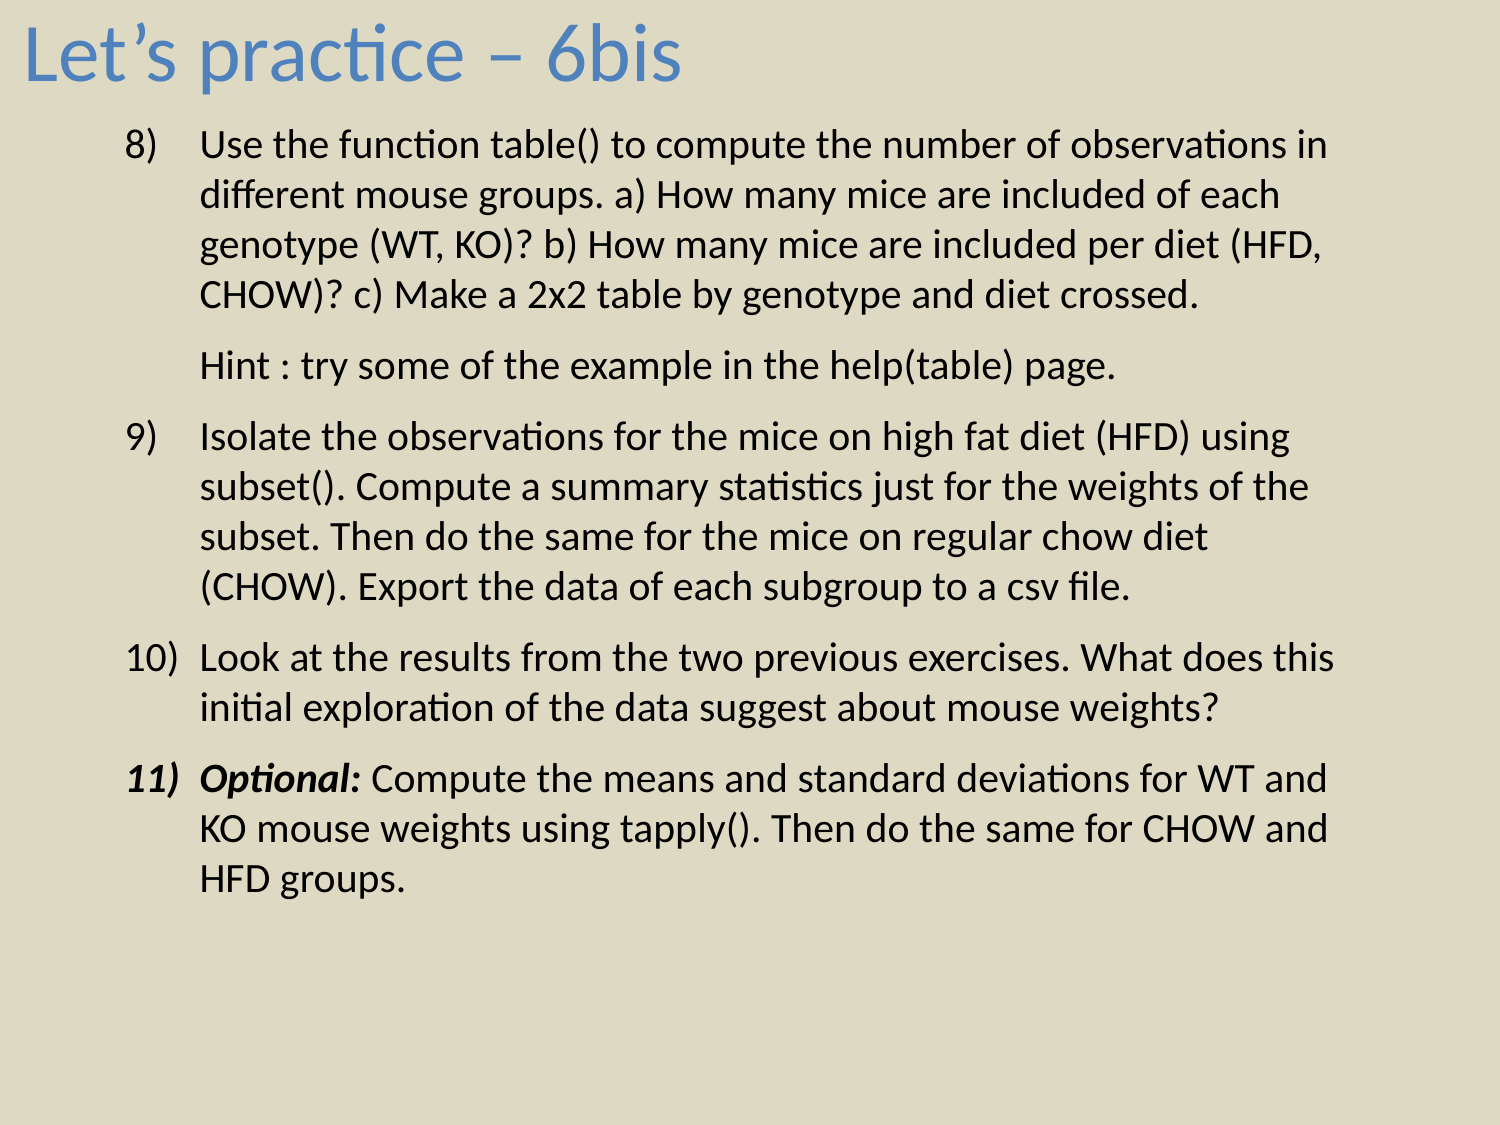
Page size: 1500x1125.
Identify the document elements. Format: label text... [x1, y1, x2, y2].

text_box Let’s practice – 6bis [0, 18, 1302, 100]
text_box Use the function table() to compute the number of observations in different mouse groups. a) How many mice are included of each genotype (WT, KO)? b) How many mice are included per diet (HFD, CHOW)? c) Make a 2x2 table by genotype and diet crossed. Hint : try some of the example in the help(table) page. Isolate the observations for the mice on high fat diet (HFD) using subset(). Compute a summary statistics just for the weights of the subset. Then do the same for the mice on regular chow diet (CHOW). Export the data of each subgroup to a csv file. Look at the results from the two previous exercises. What does this initial exploration of the data suggest about mouse weights? Optional: Compute the means and standard deviations for WT and KO mouse weights using tapply(). Then do the same for CHOW and HFD groups. [34, 109, 1355, 1097]
